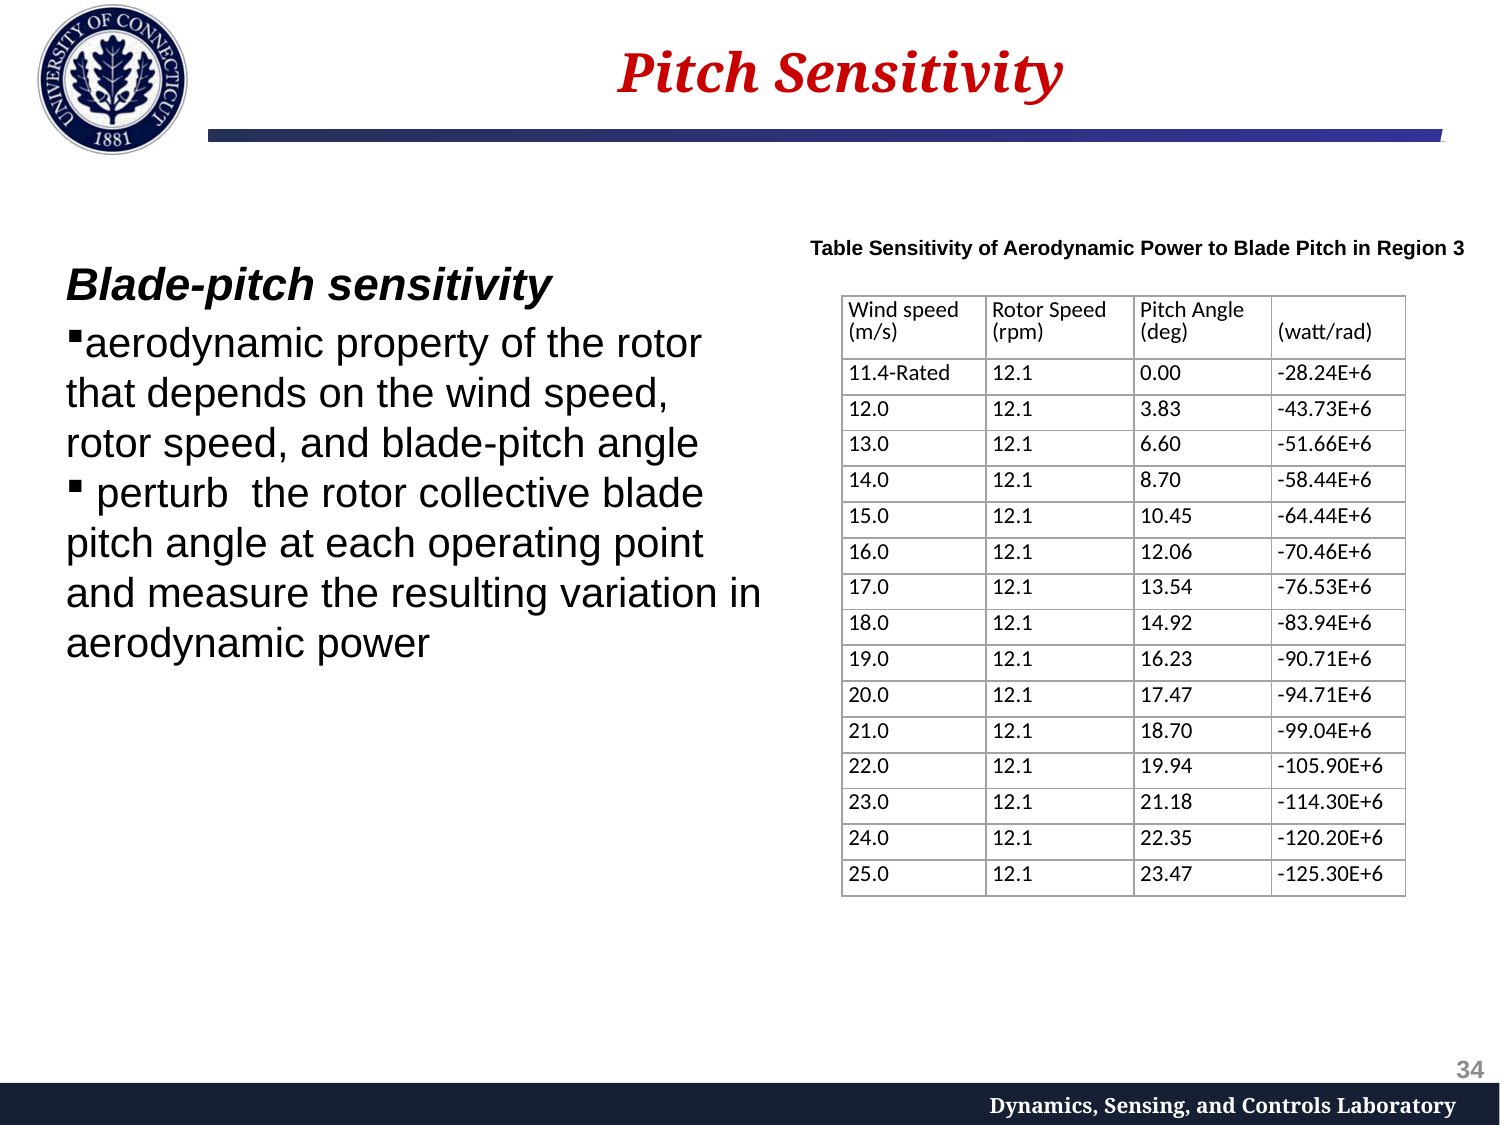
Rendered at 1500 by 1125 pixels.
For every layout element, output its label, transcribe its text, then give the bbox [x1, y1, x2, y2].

slide_number 34 [1149, 1038, 1500, 1099]
text_box Table Sensitivity of Aerodynamic Power to Blade Pitch in Region 3 [795, 227, 1500, 267]
text_box Blade-pitch sensitivity aerodynamic property of the rotor that depends on the wind speed, rotor speed, and blade-pitch angle perturb the rotor collective blade pitch angle at each operating point and measure the resulting variation in aerodynamic power [51, 247, 782, 699]
text_box Pitch Sensitivity [184, 0, 1500, 143]
picture [37, 4, 188, 155]
